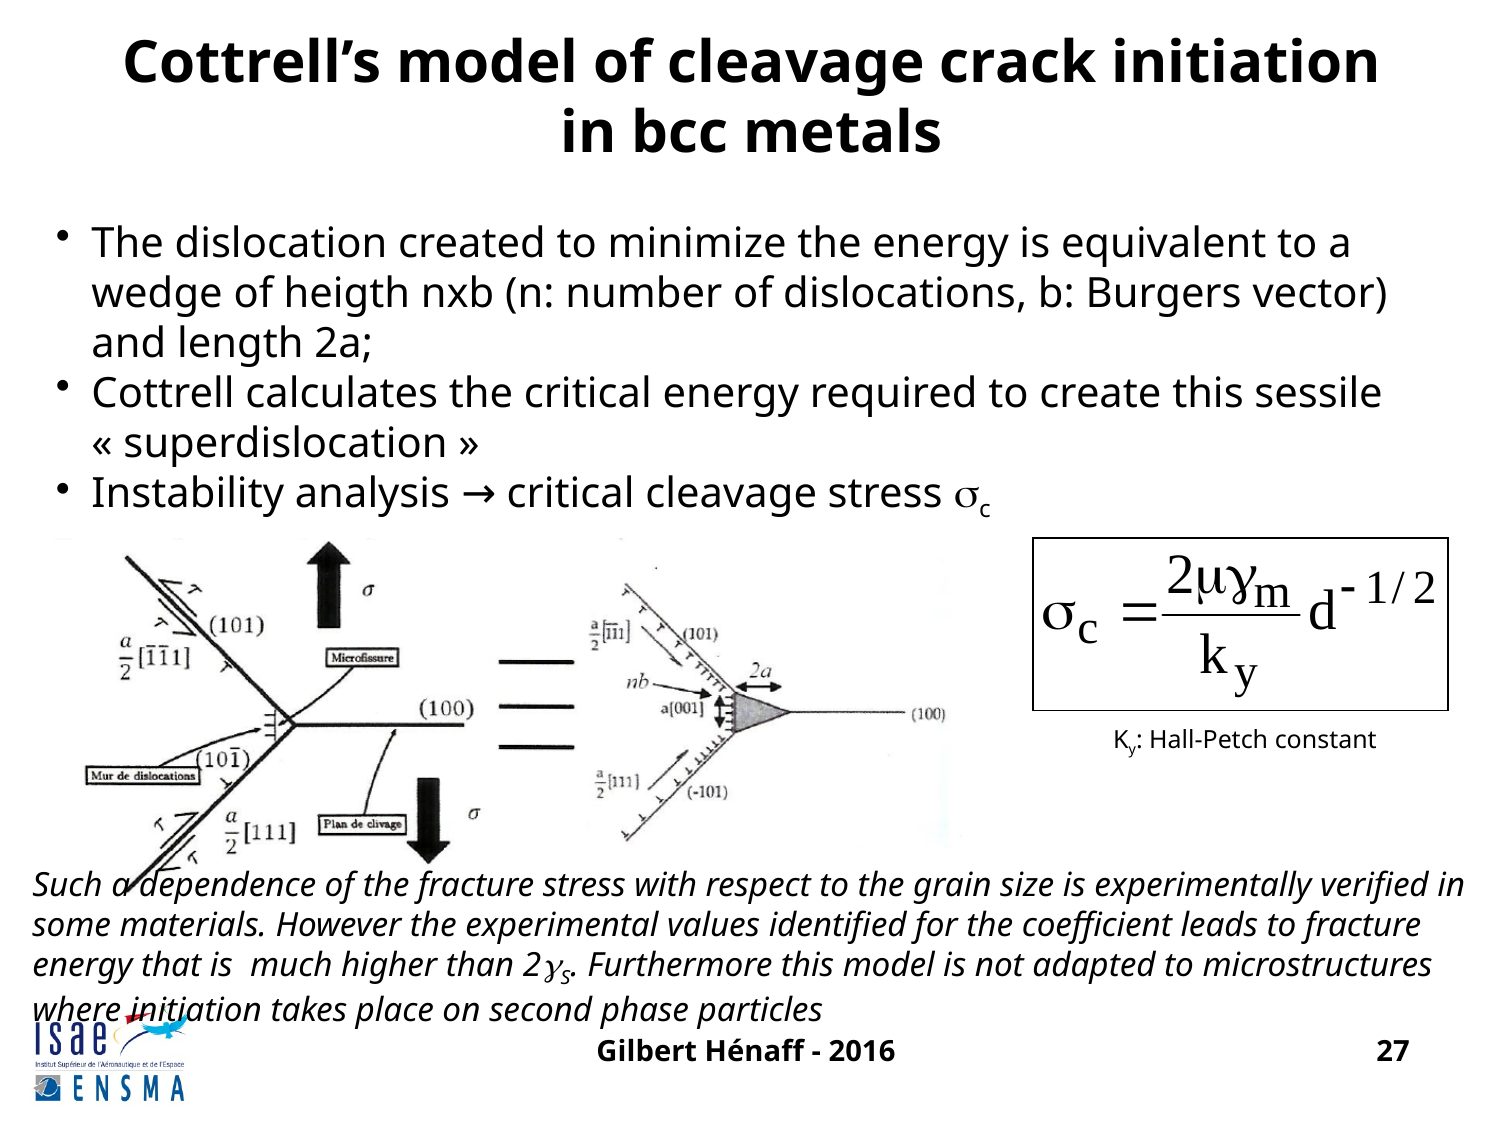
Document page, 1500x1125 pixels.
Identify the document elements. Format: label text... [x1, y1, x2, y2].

text_box The dislocation created to minimize the energy is equivalent to a wedge of heigth nxb (n: number of dislocations, b: Burgers vector) and length 2a; Cottrell calculates the critical energy required to create this sessile « superdislocation » Instability analysis → critical cleavage stress sc [41, 207, 1459, 530]
title Cottrell’s model of cleavage crack initiation in bcc metals [76, 0, 1427, 188]
picture [29, 1036, 192, 1108]
text_box Such a dependence of the fracture stress with respect to the grain size is experimentally verified in some materials. However the experimental values identified for the coefficient leads to fracture energy that is much higher than 2gS. Furthermore this model is not adapted to microstructures where initiation takes place on second phase particles [17, 855, 1500, 1036]
slide_number 27 [1074, 1036, 1425, 1103]
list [1033, 538, 1448, 711]
picture [52, 538, 975, 903]
footer Gilbert Hénaff - 2016 [512, 1036, 988, 1103]
text_box Ky: Hall-Petch constant [1098, 719, 1393, 765]
